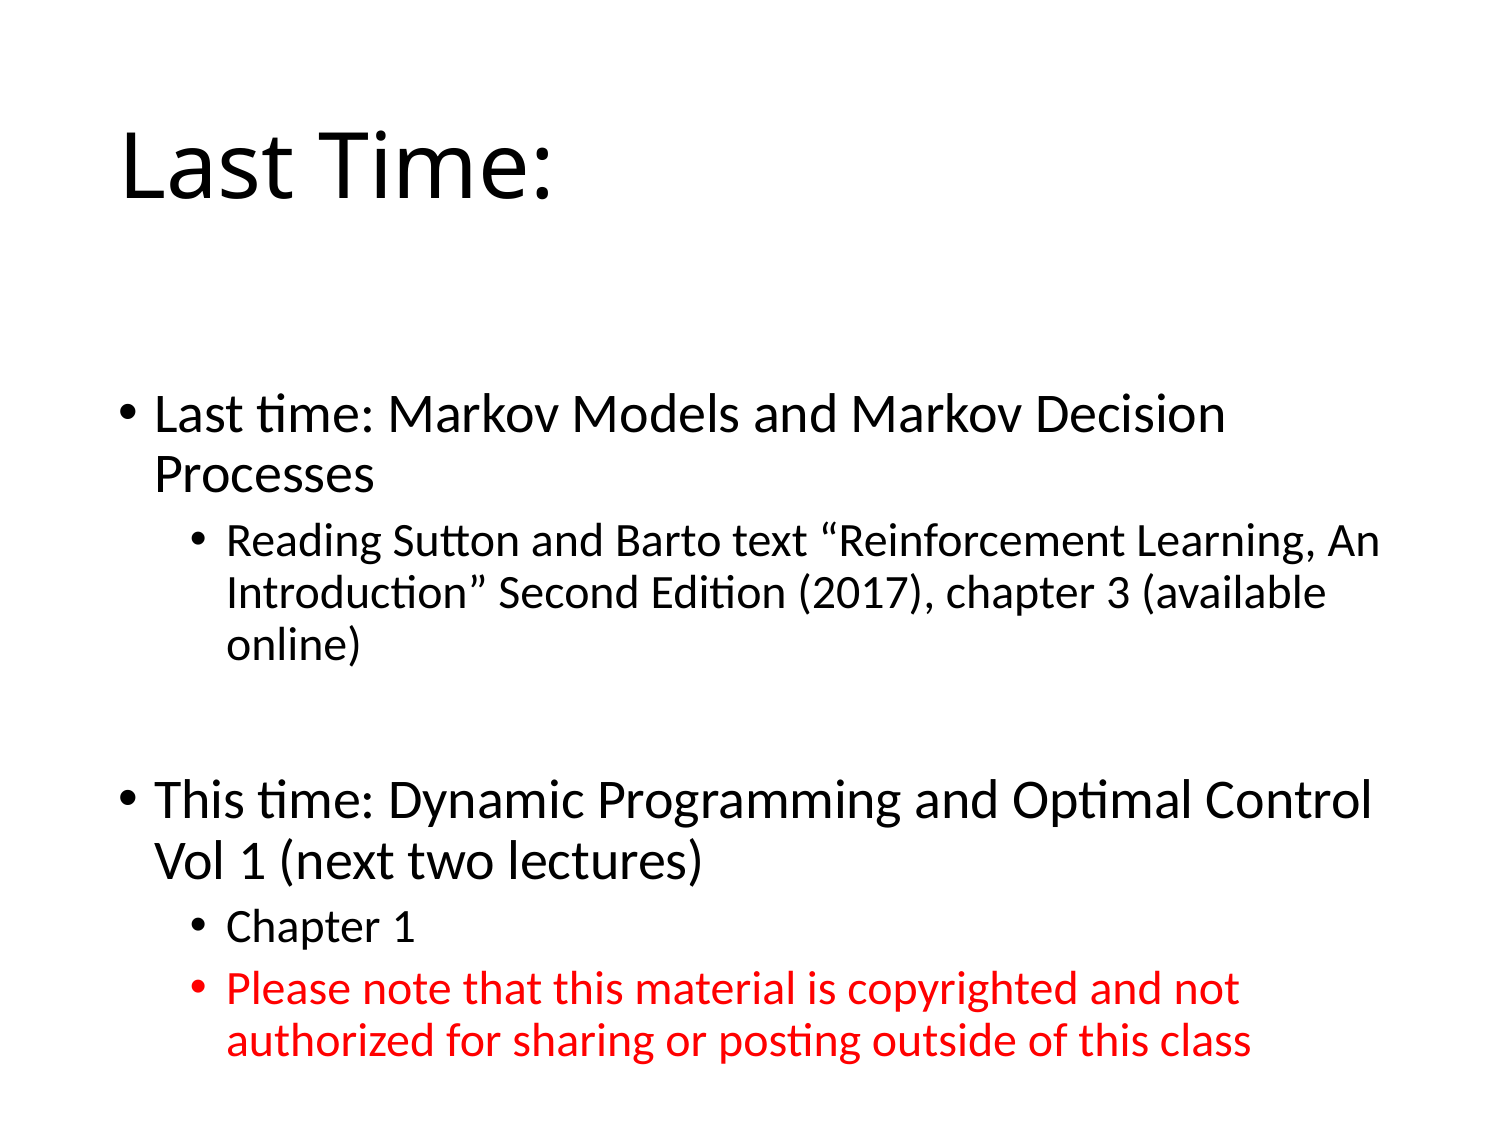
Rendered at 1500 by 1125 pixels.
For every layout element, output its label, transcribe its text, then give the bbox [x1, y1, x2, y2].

title Last Time: [103, 59, 1397, 278]
list Last time: Markov Models and Markov Decision Processes Reading Sutton and Barto text “Reinforcement Learning, An Introduction” Second Edition (2017), chapter 3 (available online) This time: Dynamic Programming and Optimal Control Vol 1 (next two lectures) Chapter 1 Please note that this material is copyrighted and not authorized for sharing or posting outside of this class [103, 299, 1461, 1077]
